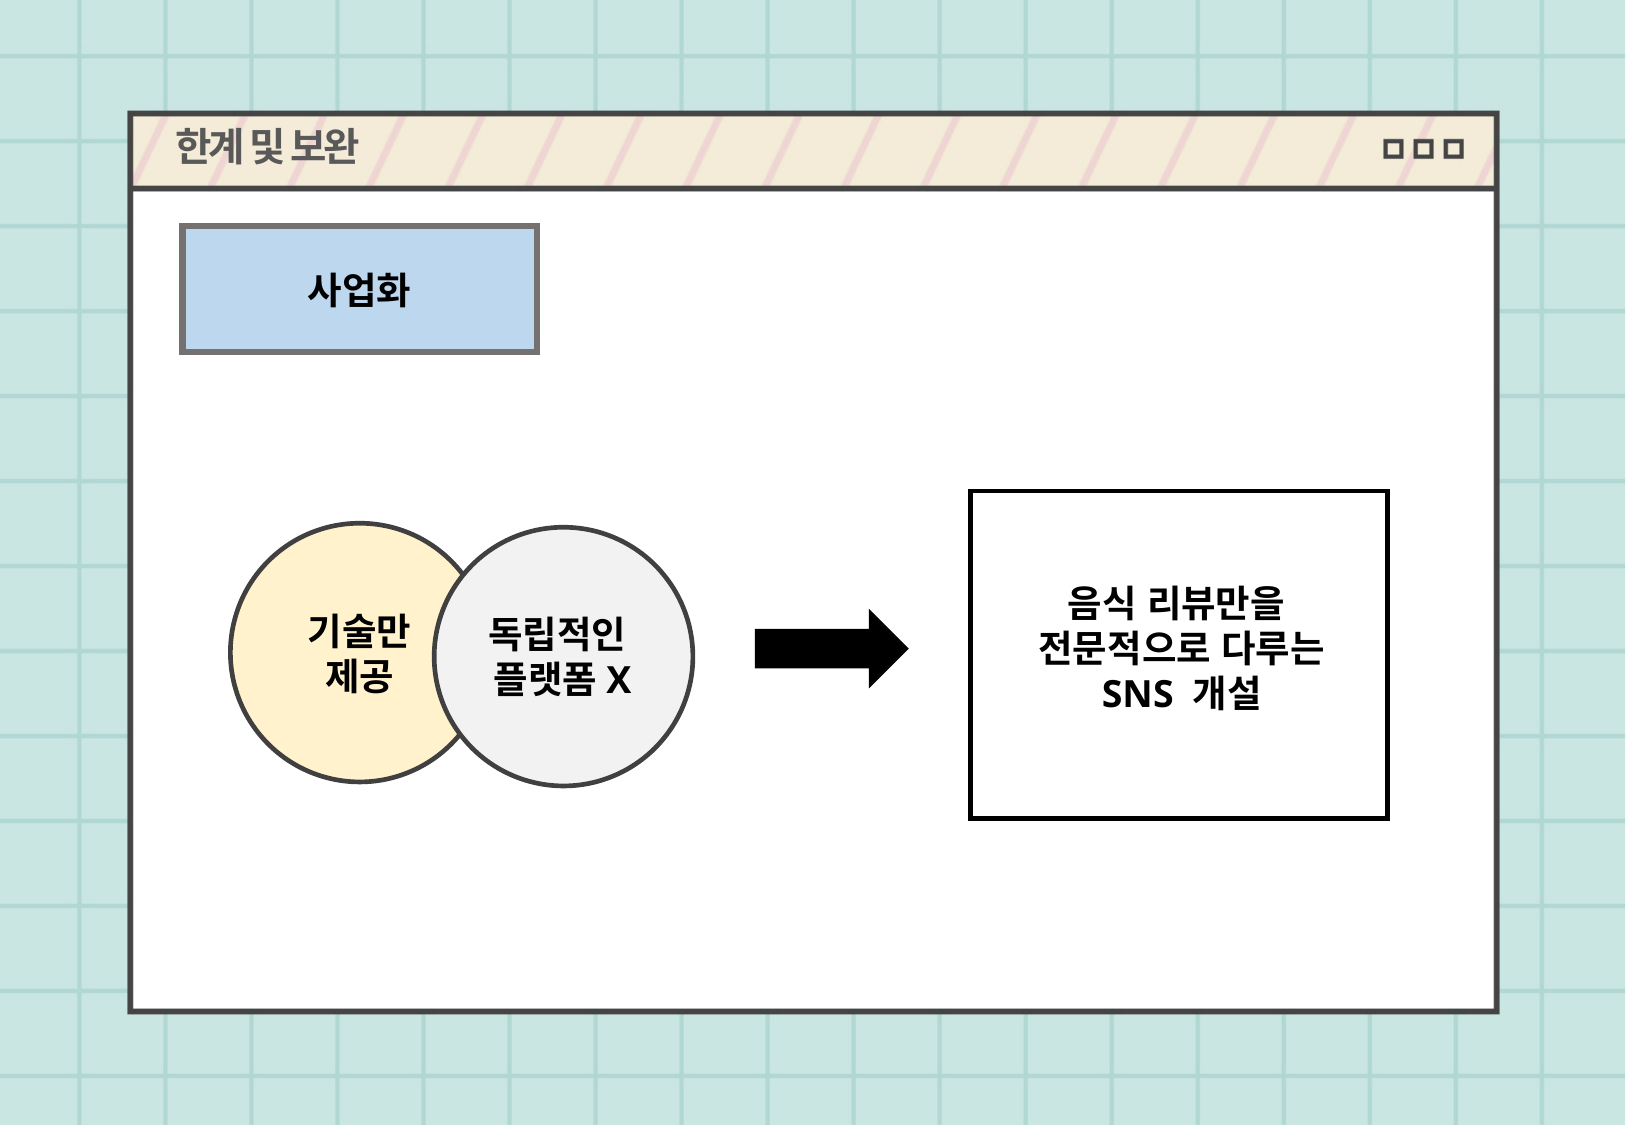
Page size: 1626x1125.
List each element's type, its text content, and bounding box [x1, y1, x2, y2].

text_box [434, 527, 693, 786]
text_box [970, 491, 1388, 819]
text_box 기술만 제공 [229, 522, 434, 783]
text_box 한계 및 보완 [160, 114, 814, 177]
picture [0, 0, 1626, 1125]
text_box [754, 608, 909, 689]
text_box 사업화 [181, 225, 538, 353]
